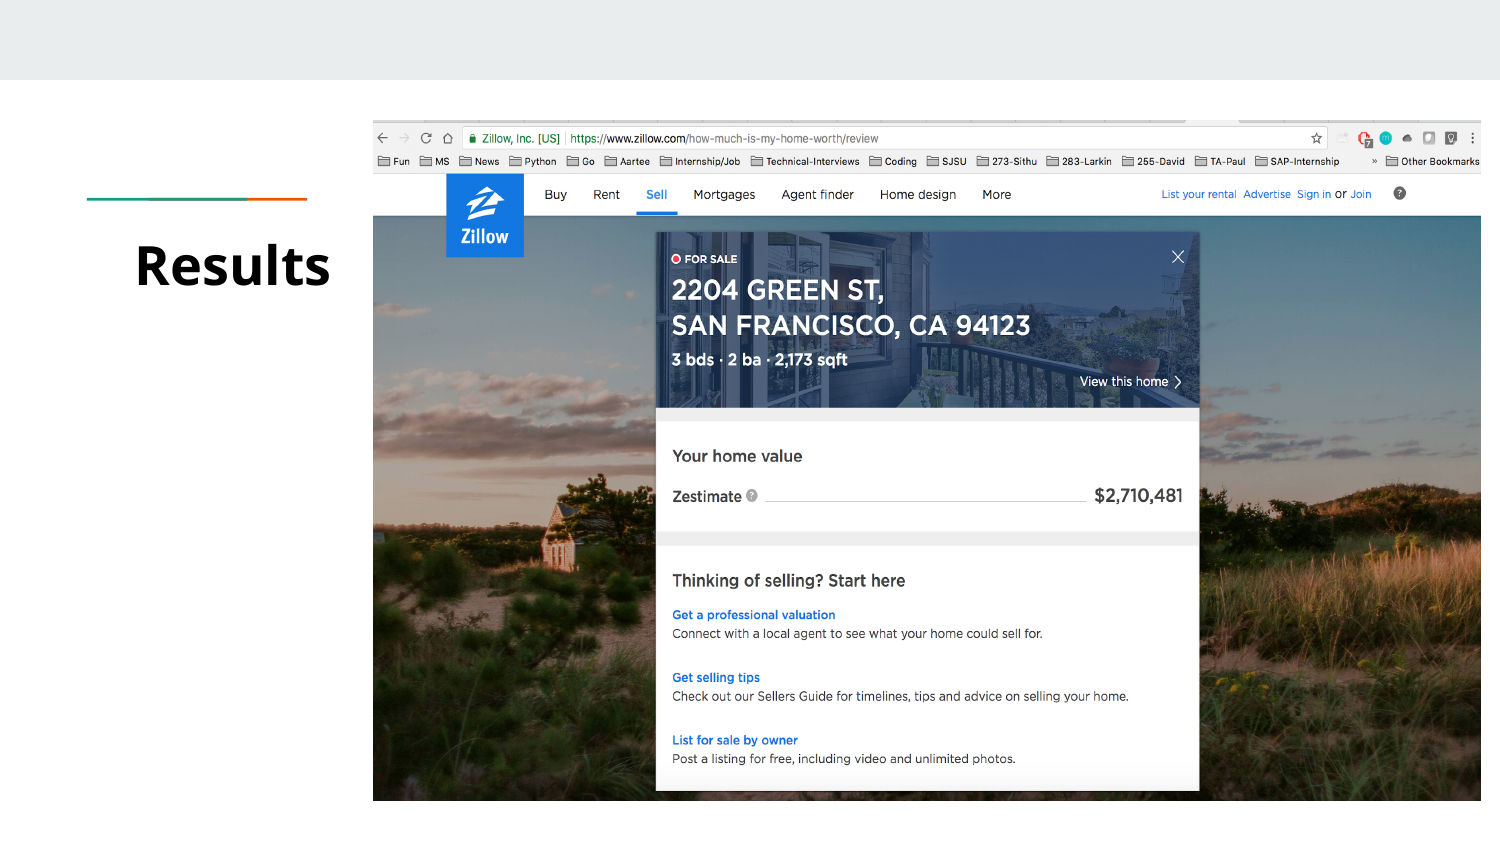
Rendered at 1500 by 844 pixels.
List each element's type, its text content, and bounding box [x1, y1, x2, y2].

title Results [119, 216, 368, 305]
picture [373, 119, 1481, 801]
